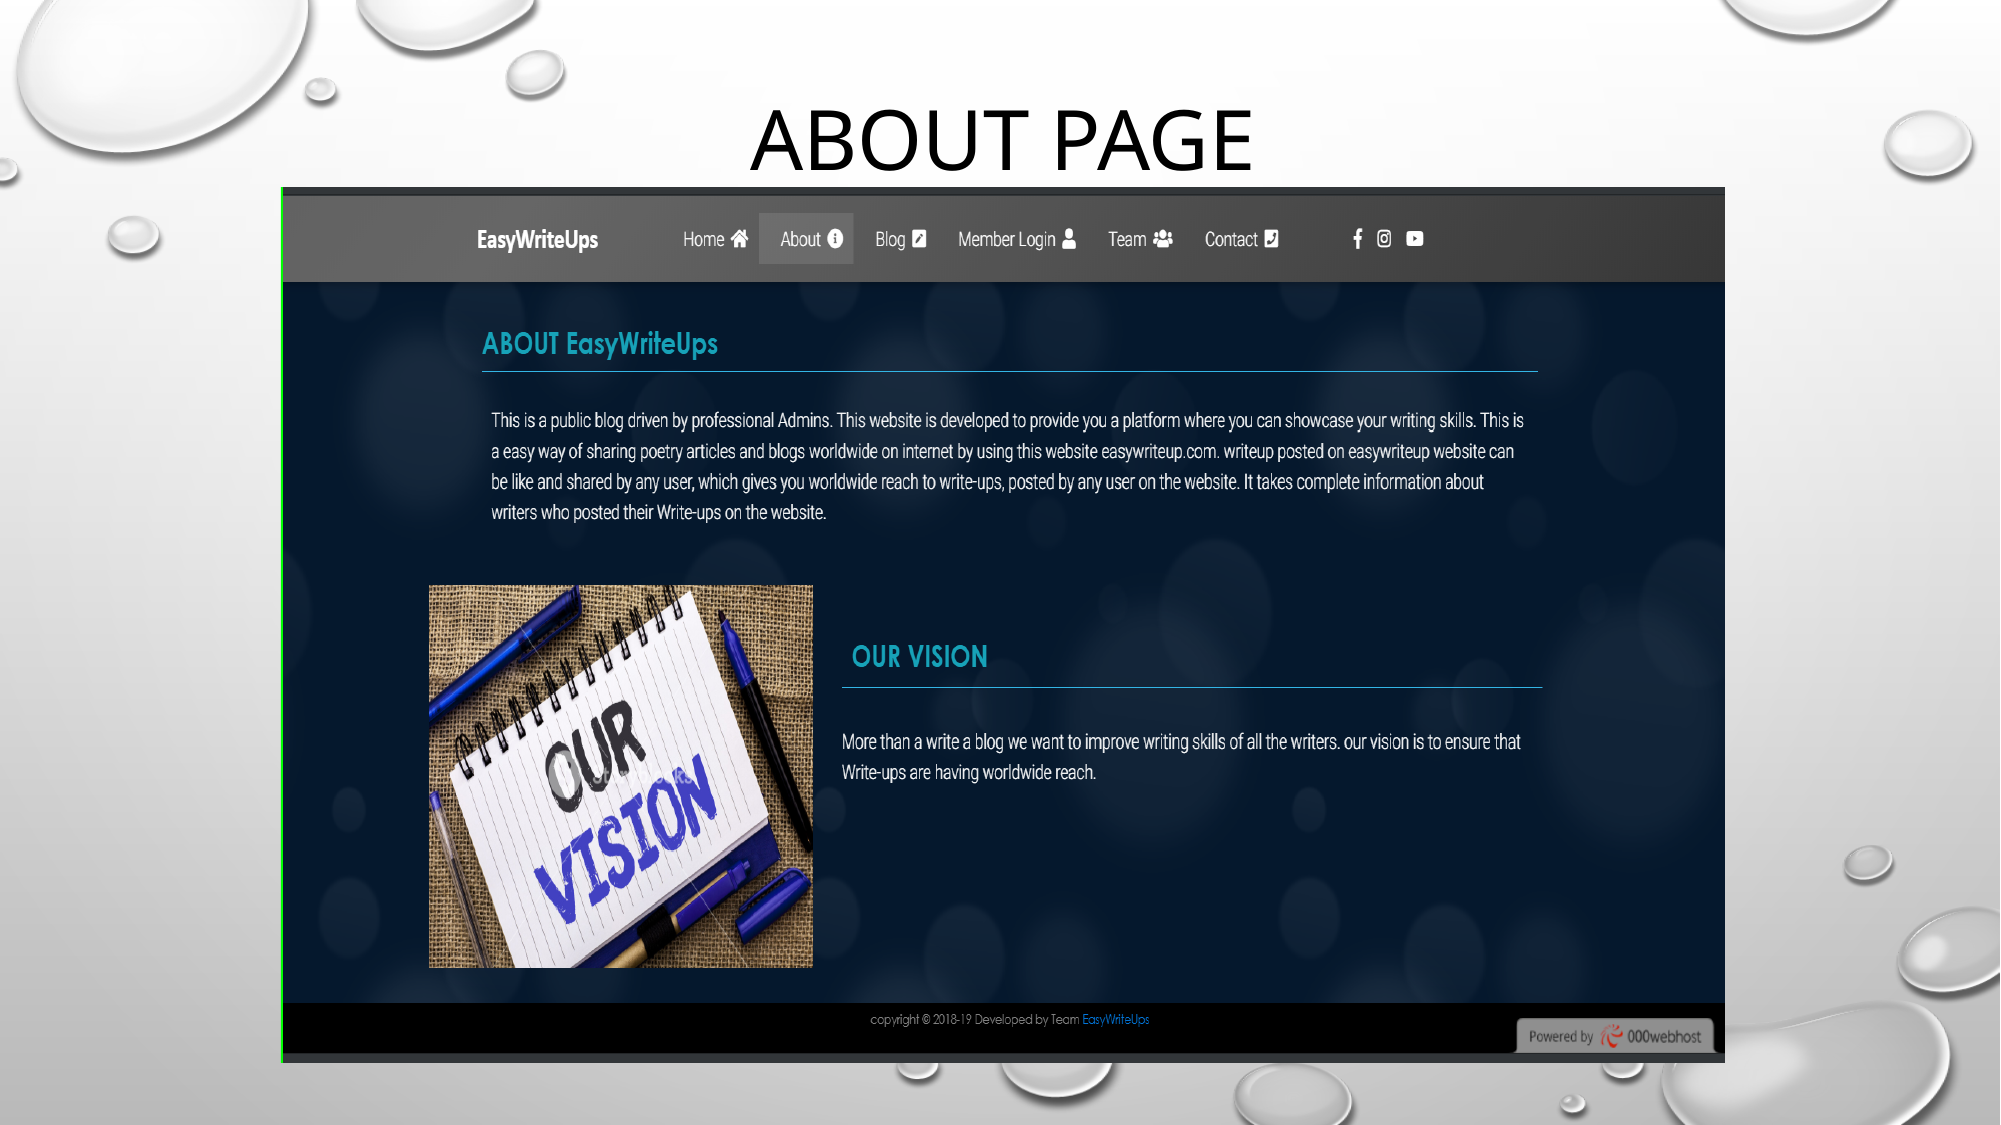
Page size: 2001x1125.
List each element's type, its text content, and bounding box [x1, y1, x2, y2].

title ABOUT PAGE [121, 50, 1885, 238]
picture [0, 0, 2000, 1125]
